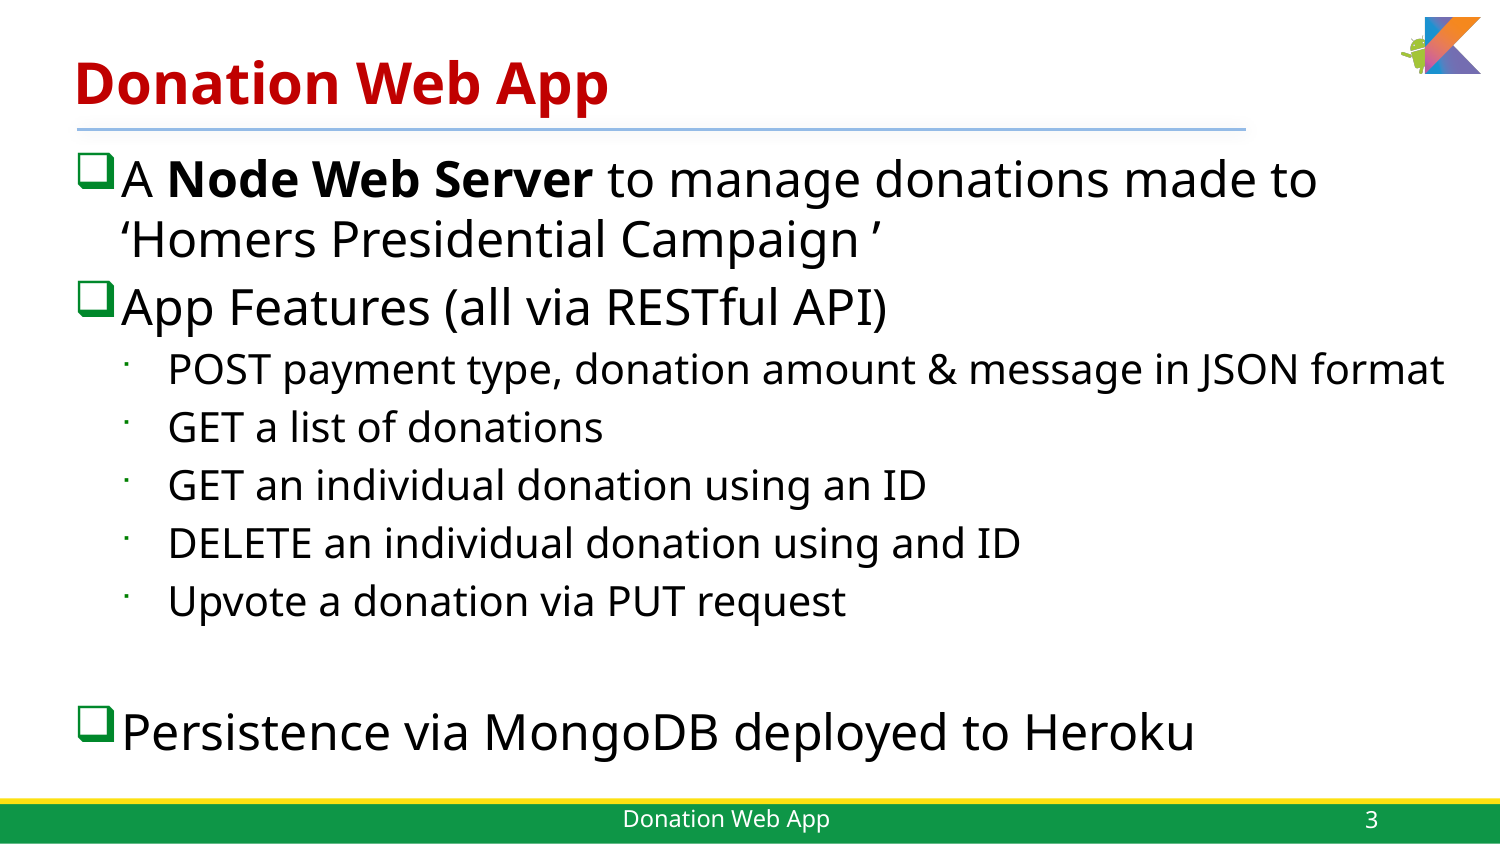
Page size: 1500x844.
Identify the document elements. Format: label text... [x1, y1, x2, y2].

footer Donation Web App [527, 802, 927, 843]
title Donation Web App [64, 0, 1341, 126]
list A Node Web Server to manage donations made to ‘Homers Presidential Campaign ’ App Features (all via RESTful API) POST payment type, donation amount & message in JSON format GET a list of donations GET an individual donation using an ID DELETE an individual donation using and ID Upvote a donation via PUT request Persistence via MongoDB deployed to Heroku [64, 137, 1458, 844]
slide_number 3 [1074, 799, 1388, 844]
picture [1401, 17, 1481, 74]
